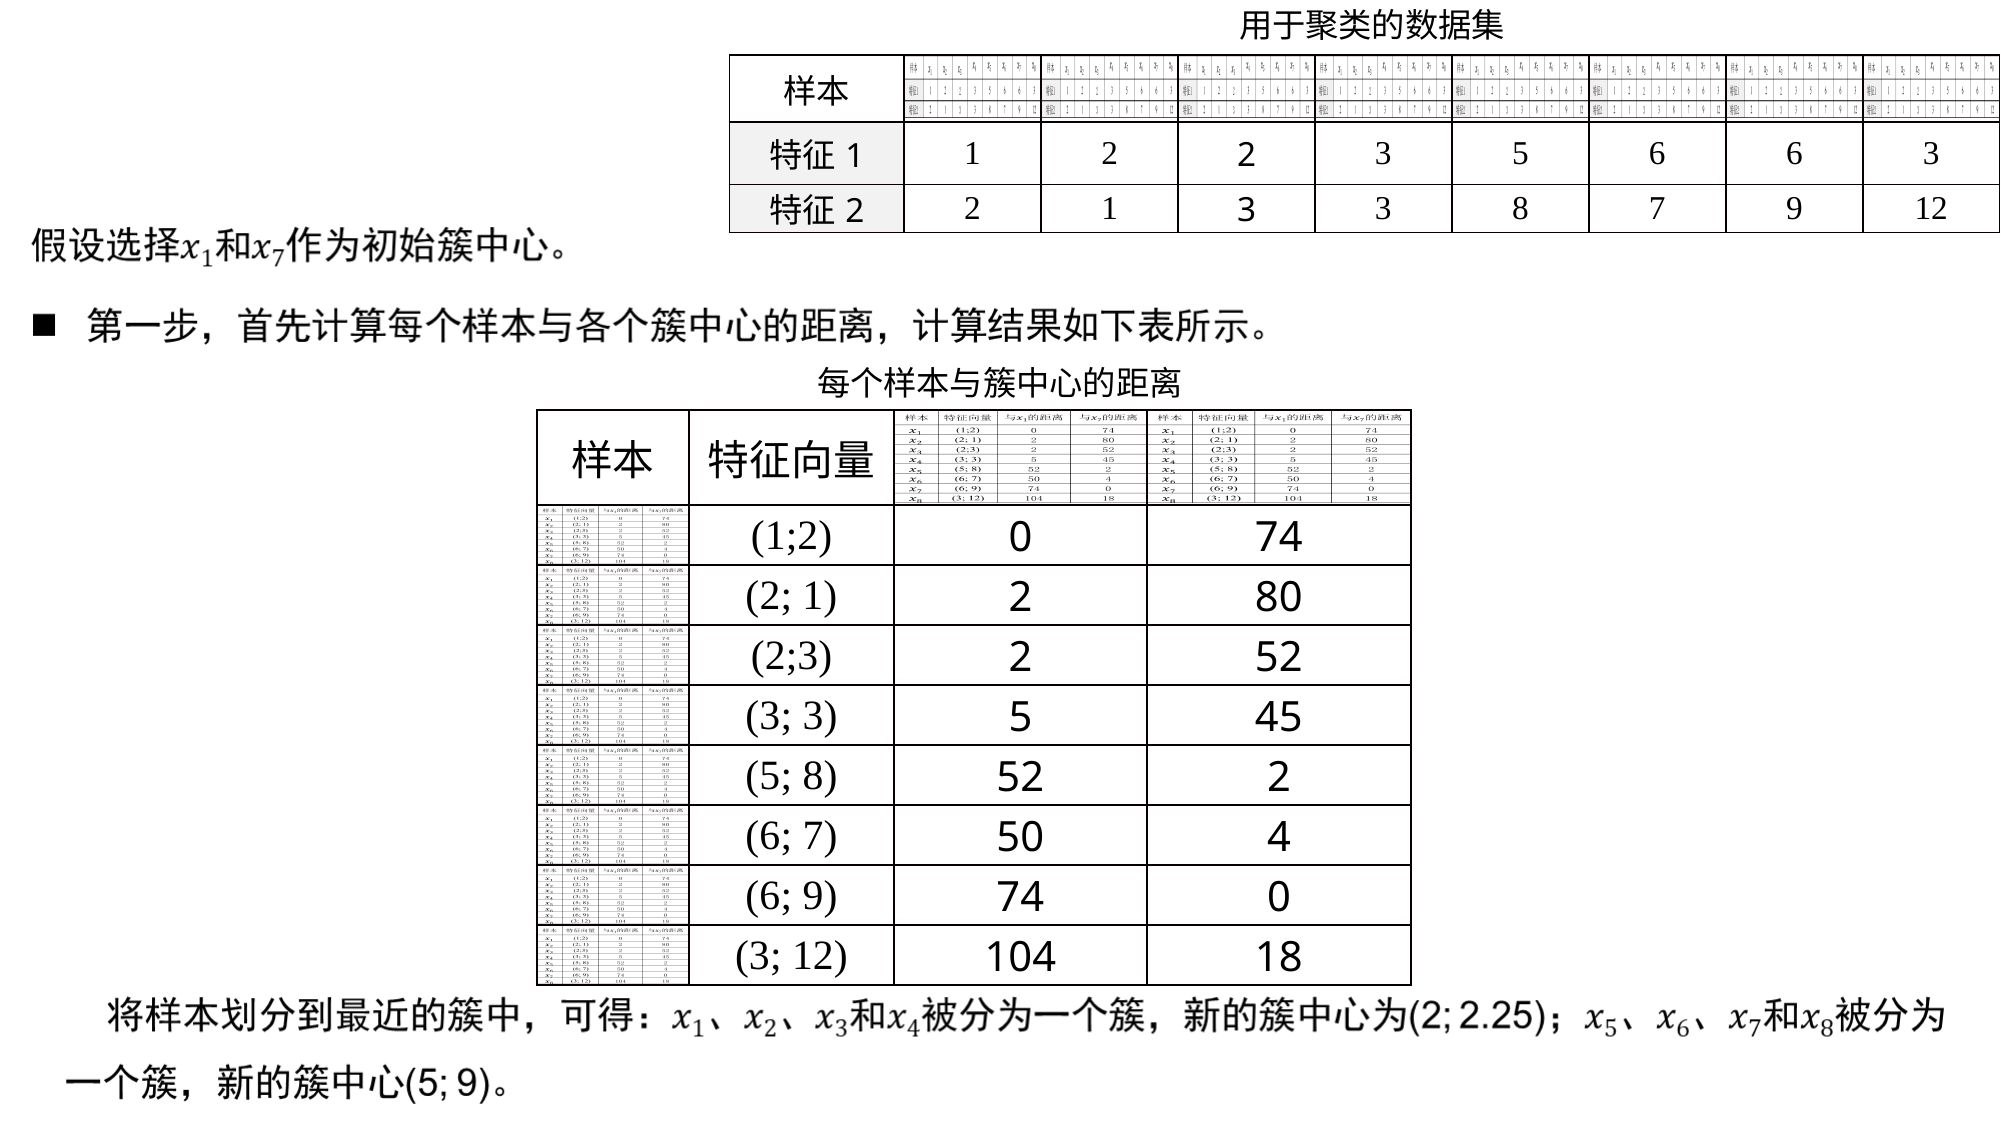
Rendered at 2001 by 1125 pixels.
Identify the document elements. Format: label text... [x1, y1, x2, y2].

table_cell 7 [1590, 185, 1725, 232]
table_header 样本 [538, 411, 688, 504]
table_cell [538, 626, 688, 684]
table_cell 12 [1864, 185, 1999, 232]
table_cell 80 [1148, 566, 1410, 624]
table_cell 2 [895, 626, 1146, 684]
table_cell 0 [1148, 866, 1410, 924]
table_header [905, 56, 1040, 121]
table_cell (3; 3) [690, 686, 893, 744]
table_cell [538, 746, 688, 804]
table_header 样本 [730, 56, 903, 121]
table_cell 8 [1453, 185, 1588, 232]
table_cell 4 [1148, 806, 1410, 864]
table_header [1316, 56, 1451, 121]
table_cell 3 [1316, 123, 1451, 184]
table_cell 6 [1590, 123, 1725, 184]
table_header [1148, 411, 1410, 504]
table_cell 6 [1727, 123, 1862, 184]
table_cell (5; 8) [690, 746, 893, 804]
text_box 每个样本与簇中心的距离 [793, 354, 1207, 409]
table_cell 5 [895, 686, 1146, 744]
table_cell (3; 12) [690, 926, 893, 970]
table_cell 2 [905, 185, 1040, 232]
table_cell 74 [895, 866, 1146, 924]
table_cell 2 [895, 566, 1146, 624]
table_cell 5 [1453, 123, 1588, 184]
table_cell 3 [1316, 185, 1451, 232]
table_cell (6; 9) [690, 866, 893, 924]
table_cell (2;3) [690, 626, 893, 684]
table_cell 2 [1148, 746, 1410, 804]
table_header [1727, 56, 1862, 121]
table_header 特征向量 [690, 411, 893, 504]
table_cell 52 [1148, 626, 1410, 684]
table_cell 特征1 [730, 123, 903, 184]
table_cell 3 [1864, 123, 1999, 184]
table_cell [538, 866, 688, 924]
table_cell 3 [1179, 185, 1314, 232]
table_cell (6; 7) [690, 806, 893, 864]
text_box [15, 199, 1985, 358]
table_header [1453, 56, 1588, 121]
table_cell [538, 806, 688, 864]
table_header [1042, 56, 1177, 121]
text_box [49, 970, 1985, 1111]
table_cell 2 [1042, 123, 1177, 184]
table_header [1179, 56, 1314, 121]
text_box 用于聚类的数据集 [1165, 0, 1579, 52]
table_cell [538, 506, 688, 564]
table_cell (2; 1) [690, 566, 893, 624]
table_cell 1 [1042, 185, 1177, 232]
table_cell (1;2) [690, 506, 893, 564]
table_cell 0 [895, 506, 1146, 564]
table_cell [538, 566, 688, 624]
table_cell 104 [895, 926, 1146, 970]
table_cell [538, 926, 688, 970]
table_cell 18 [1148, 926, 1410, 970]
table_cell 9 [1727, 185, 1862, 232]
table_cell [538, 686, 688, 744]
table_header [1864, 56, 1999, 121]
table_cell 52 [895, 746, 1146, 804]
table_cell 特征2 [730, 185, 903, 232]
table_header [895, 411, 1146, 504]
table_cell 2 [1179, 123, 1314, 184]
table_cell 1 [905, 123, 1040, 184]
table_cell 74 [1148, 506, 1410, 564]
table_cell 45 [1148, 686, 1410, 744]
table_header [1590, 56, 1725, 121]
table_cell 50 [895, 806, 1146, 864]
